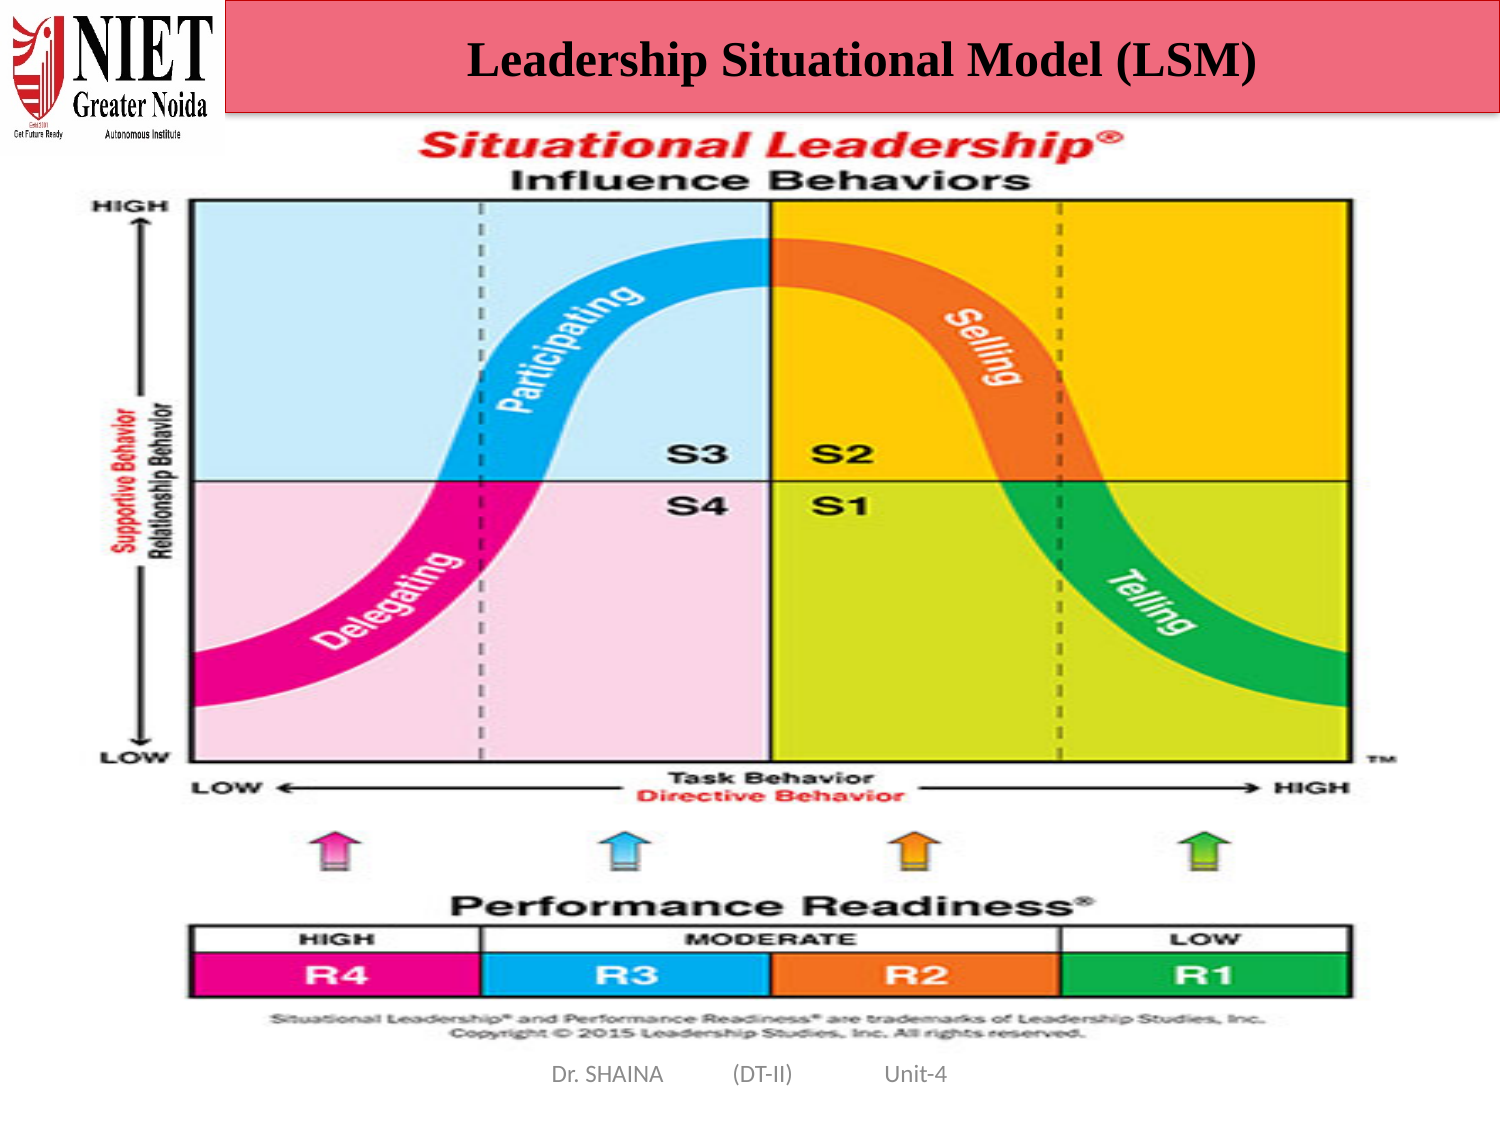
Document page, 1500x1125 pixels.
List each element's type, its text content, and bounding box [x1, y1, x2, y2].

picture [0, 0, 226, 156]
text_box Leadership Situational Model (LSM) [226, 0, 1500, 113]
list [74, 124, 1426, 1063]
footer Dr. SHAINA (DT-II) Unit-4 [512, 1072, 988, 1103]
